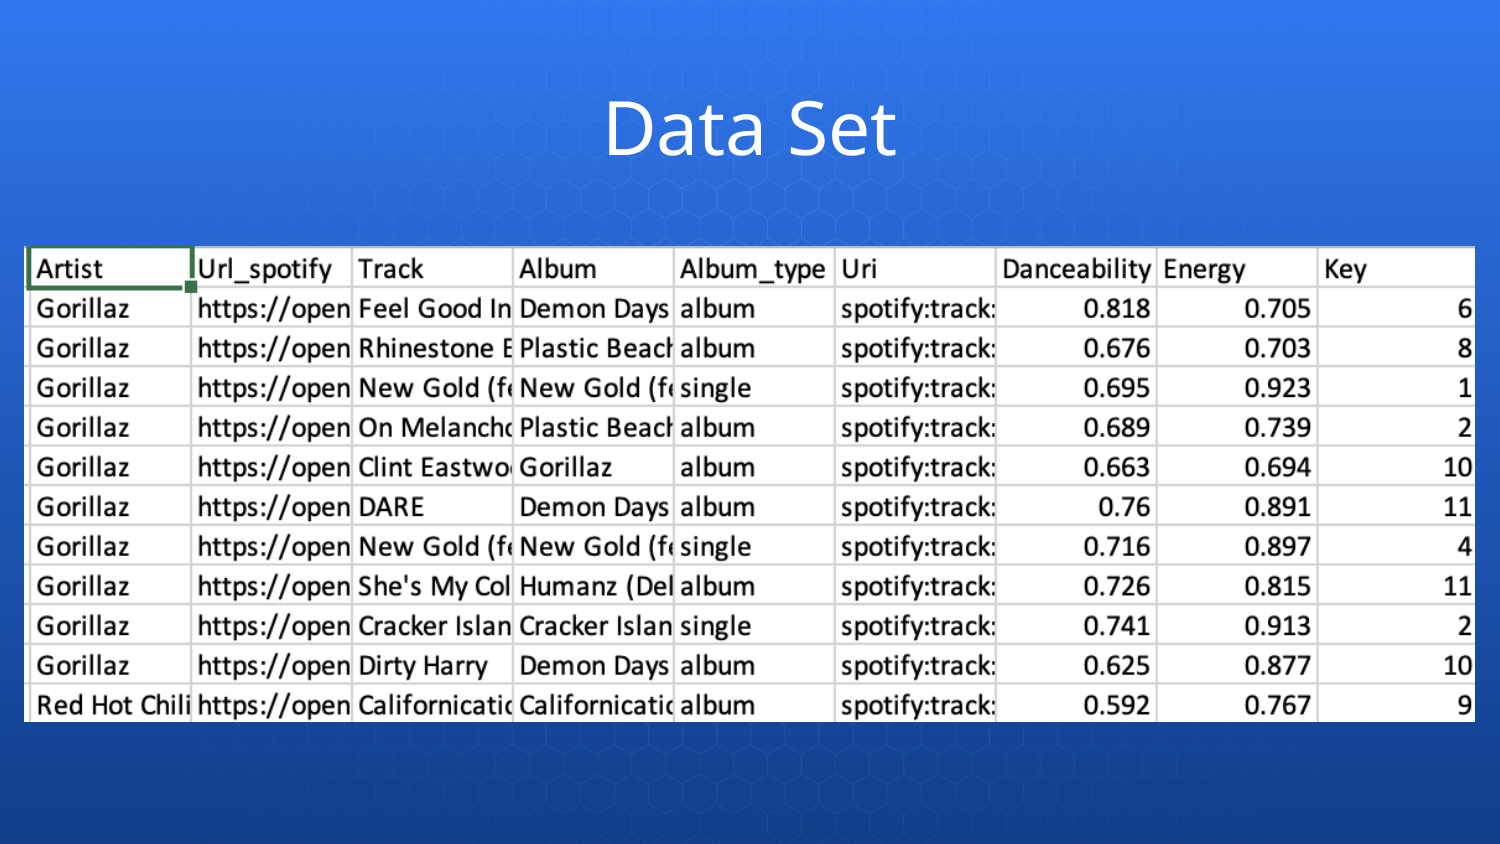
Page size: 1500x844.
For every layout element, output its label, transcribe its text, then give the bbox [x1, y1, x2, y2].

picture [24, 0, 1476, 844]
title Data Set [184, 65, 1316, 221]
